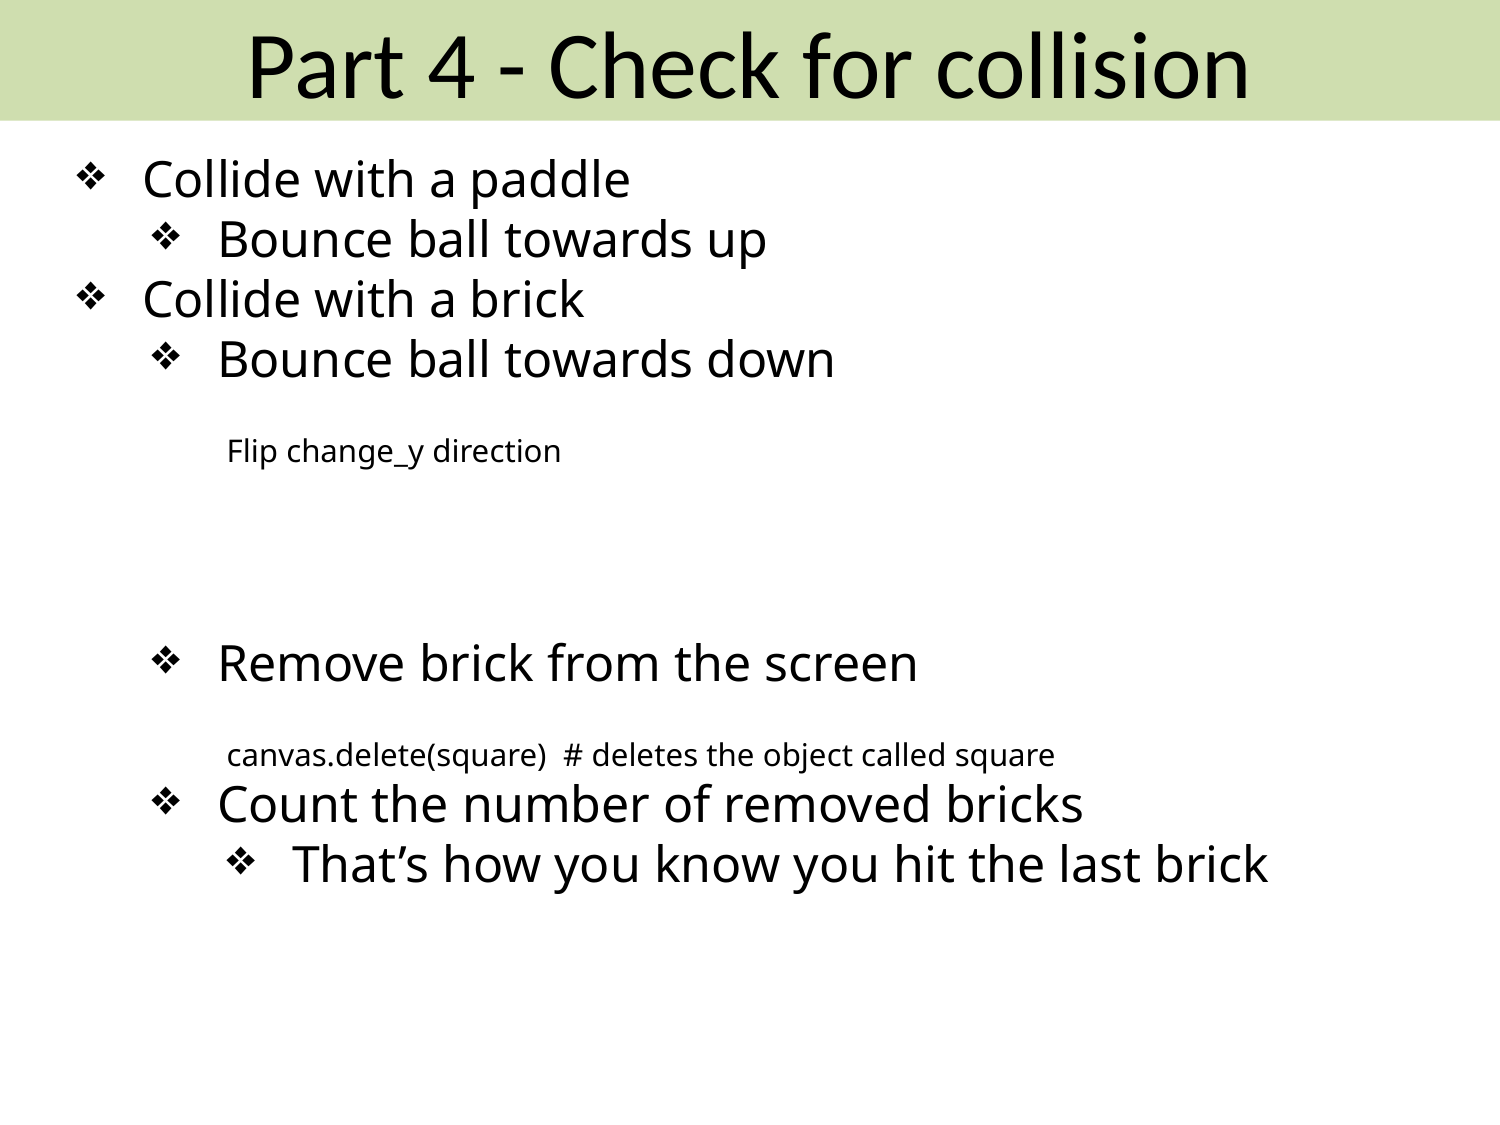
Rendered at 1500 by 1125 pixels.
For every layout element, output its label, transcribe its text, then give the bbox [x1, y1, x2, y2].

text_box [0, 0, 1500, 121]
text_box Collide with a paddle Bounce ball towards up Collide with a brick Bounce ball towards down Flip change_y direction Remove brick from the screen canvas.delete(square) # deletes the object called square Count the number of removed bricks That’s how you know you hit the last brick [69, 140, 1431, 1125]
